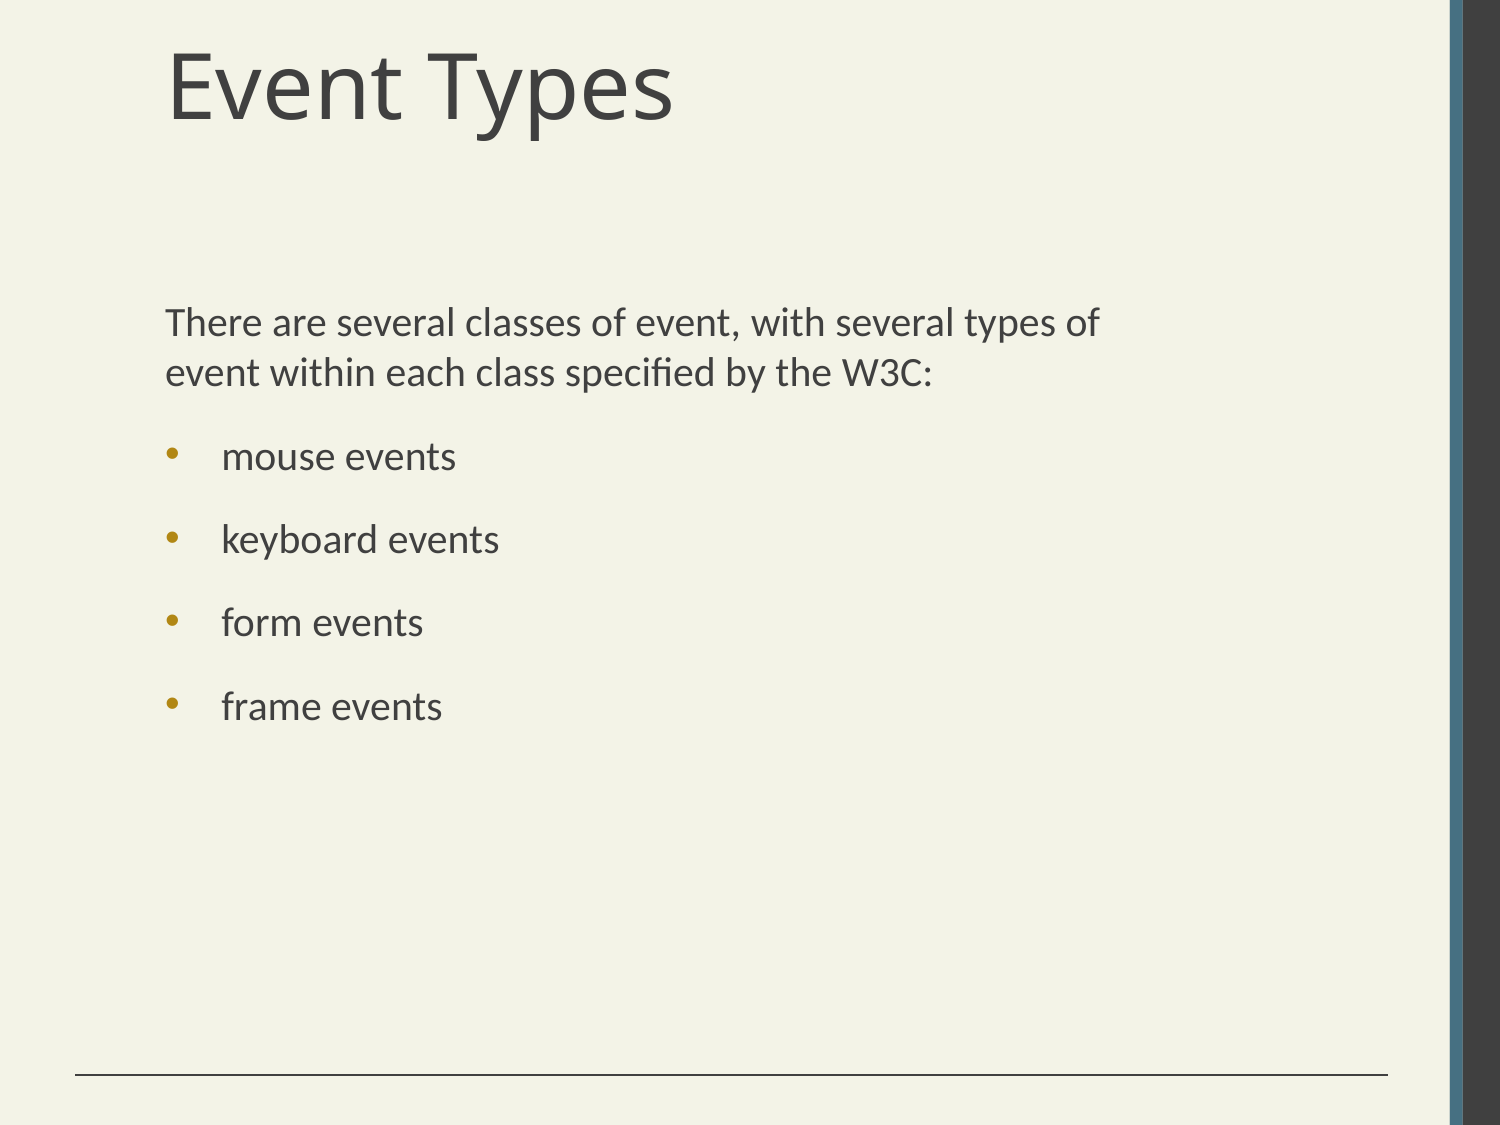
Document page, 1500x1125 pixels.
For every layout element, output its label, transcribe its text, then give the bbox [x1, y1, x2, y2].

list There are several classes of event, with several types of event within each class specified by the W3C: mouse events keyboard events form events frame events [150, 287, 1200, 1013]
title Event Types [150, 20, 1425, 188]
